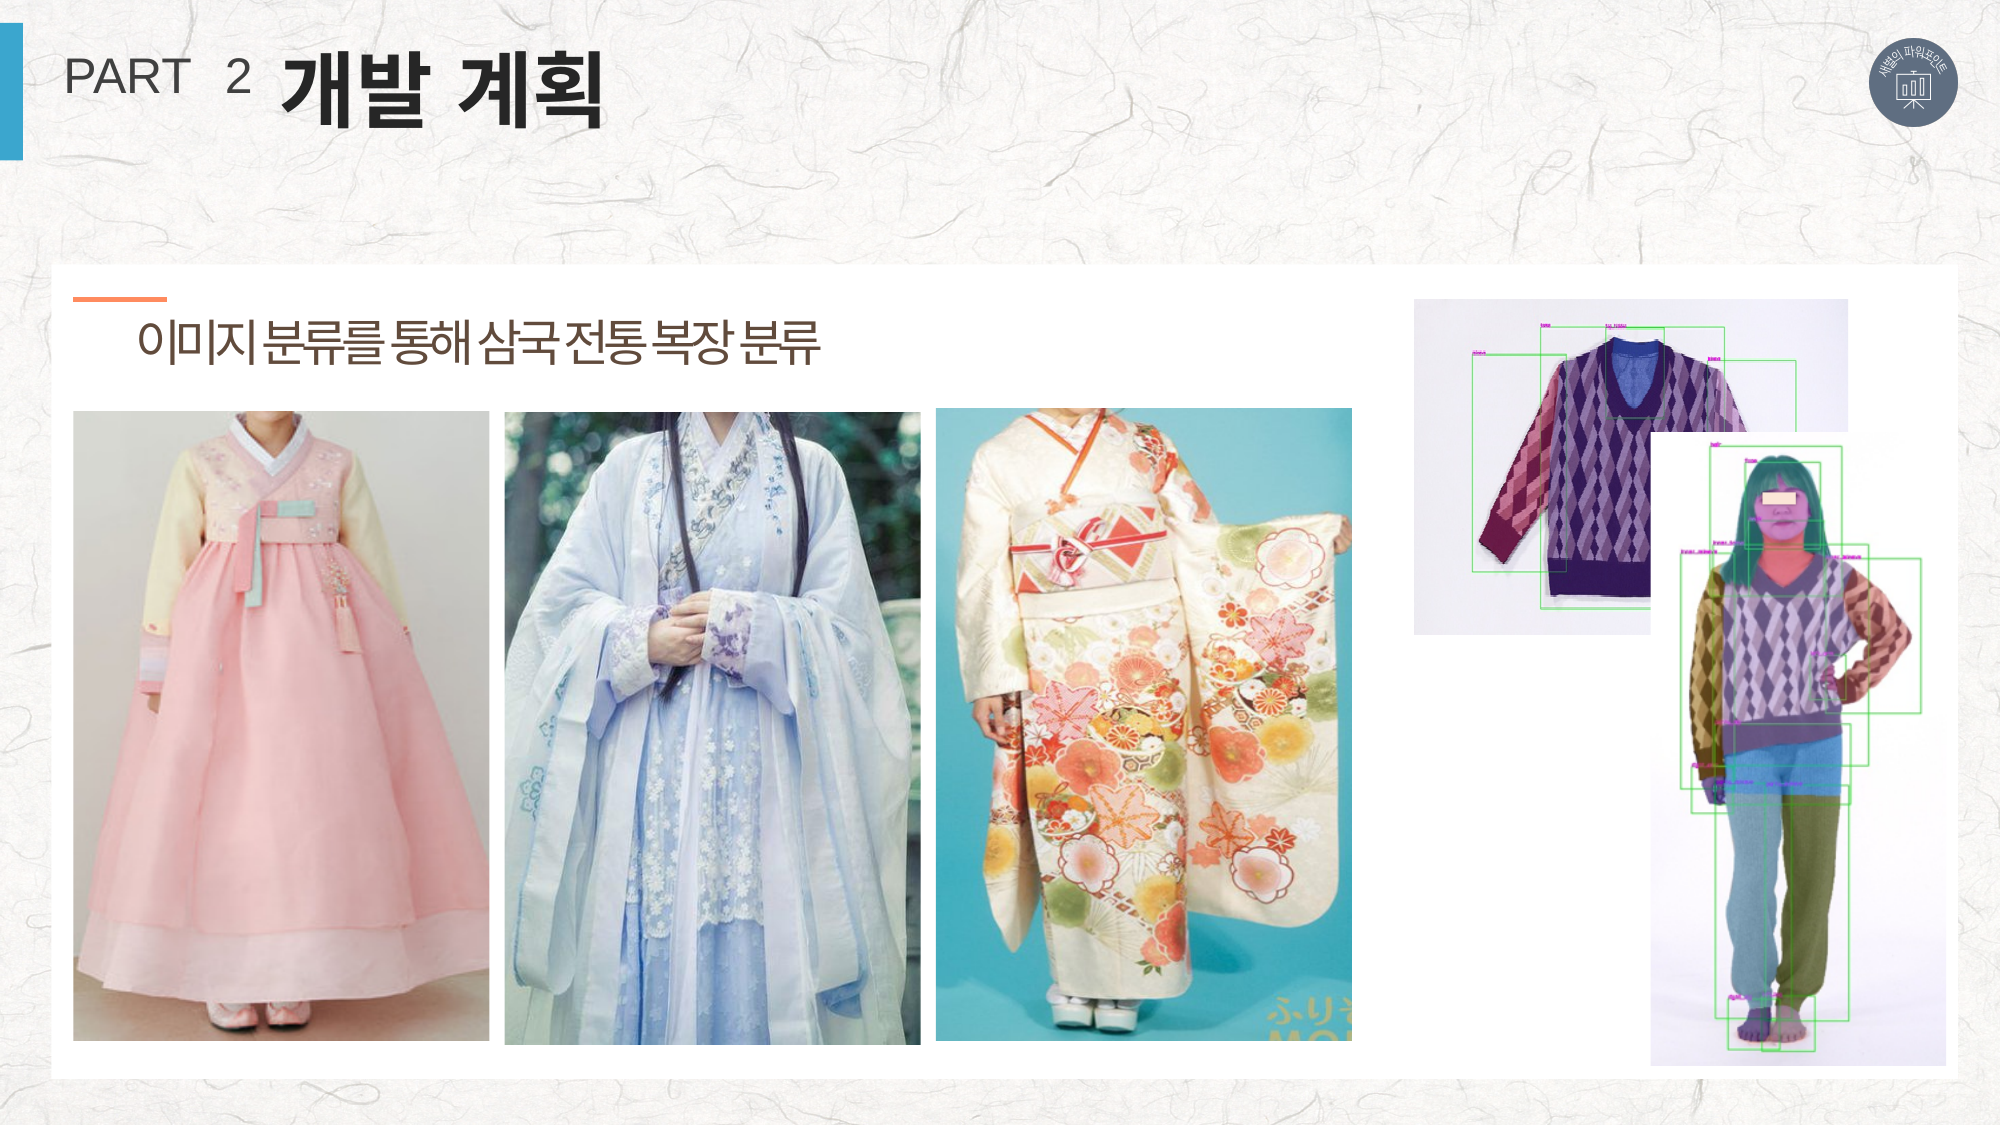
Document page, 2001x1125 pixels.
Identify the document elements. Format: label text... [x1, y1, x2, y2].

picture [1869, 38, 1958, 127]
picture [935, 408, 1352, 1041]
picture [504, 412, 921, 1045]
picture [1413, 299, 1947, 1066]
text_box 개발 계획 [265, 41, 1921, 208]
text_box [0, 22, 24, 161]
text_box [50, 263, 1959, 1080]
text_box PART 2 [48, 42, 345, 117]
picture [73, 411, 490, 1041]
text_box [57, 299, 876, 381]
